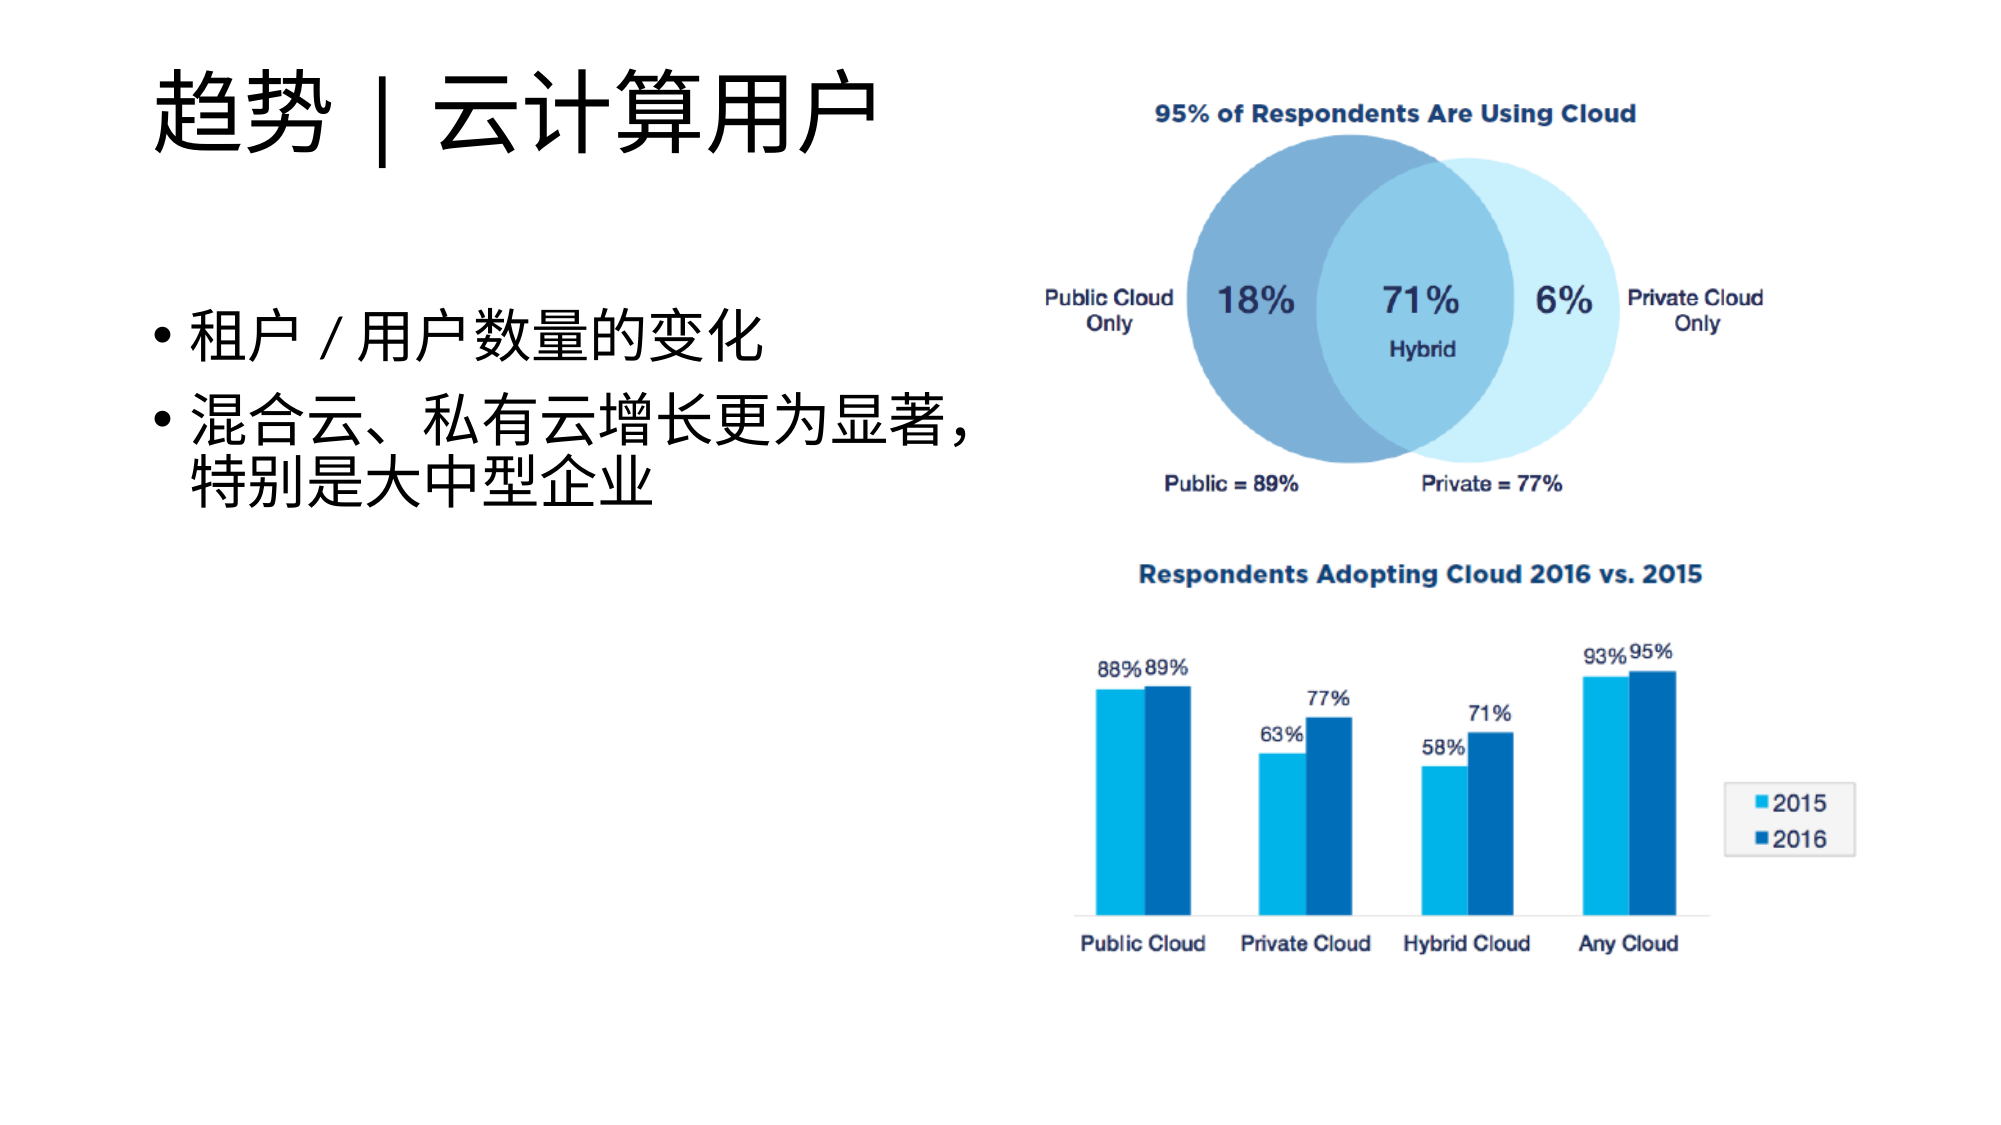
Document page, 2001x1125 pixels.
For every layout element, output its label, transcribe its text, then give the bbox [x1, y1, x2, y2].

picture [1035, 98, 1769, 501]
picture [1074, 563, 1863, 967]
title 趋势|云计算用户 [137, 59, 1863, 278]
list 租户/用户数量的变化 混合云、私有云增长更为显著，特别是大中型企业 [137, 299, 988, 1014]
